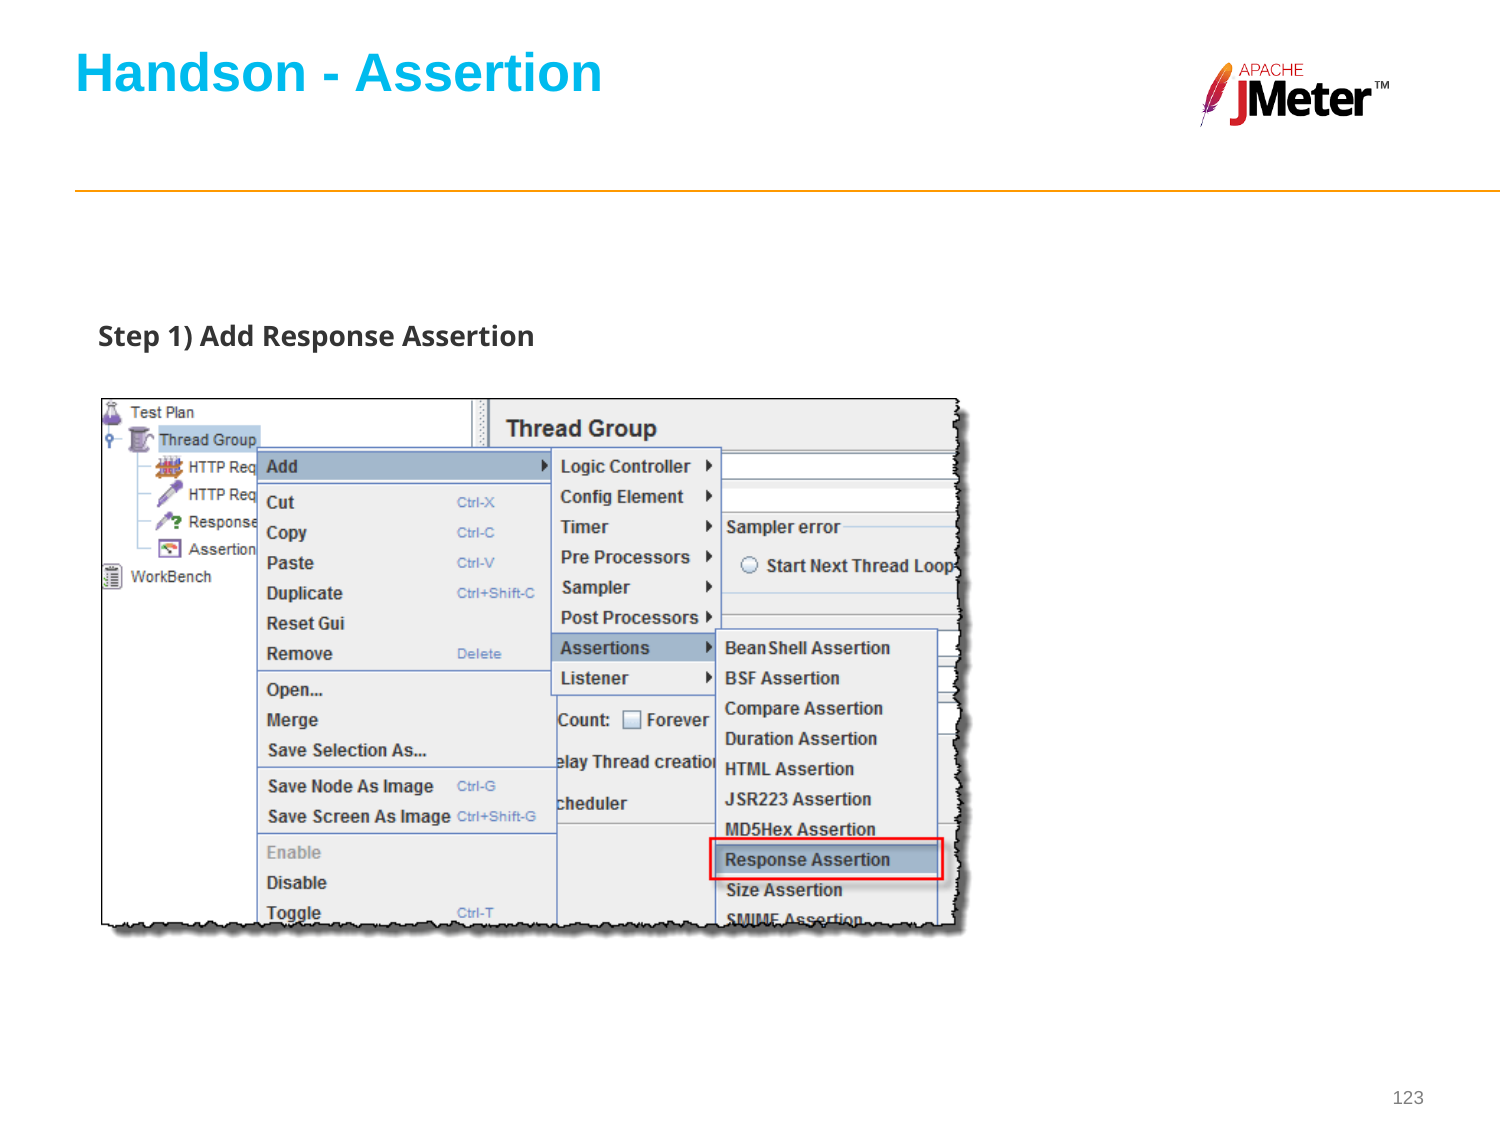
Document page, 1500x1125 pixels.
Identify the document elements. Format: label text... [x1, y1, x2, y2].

picture [101, 398, 986, 955]
text_box Step 1) Add Response Assertion [83, 311, 850, 360]
title Handson - Assertion [75, 27, 1422, 157]
